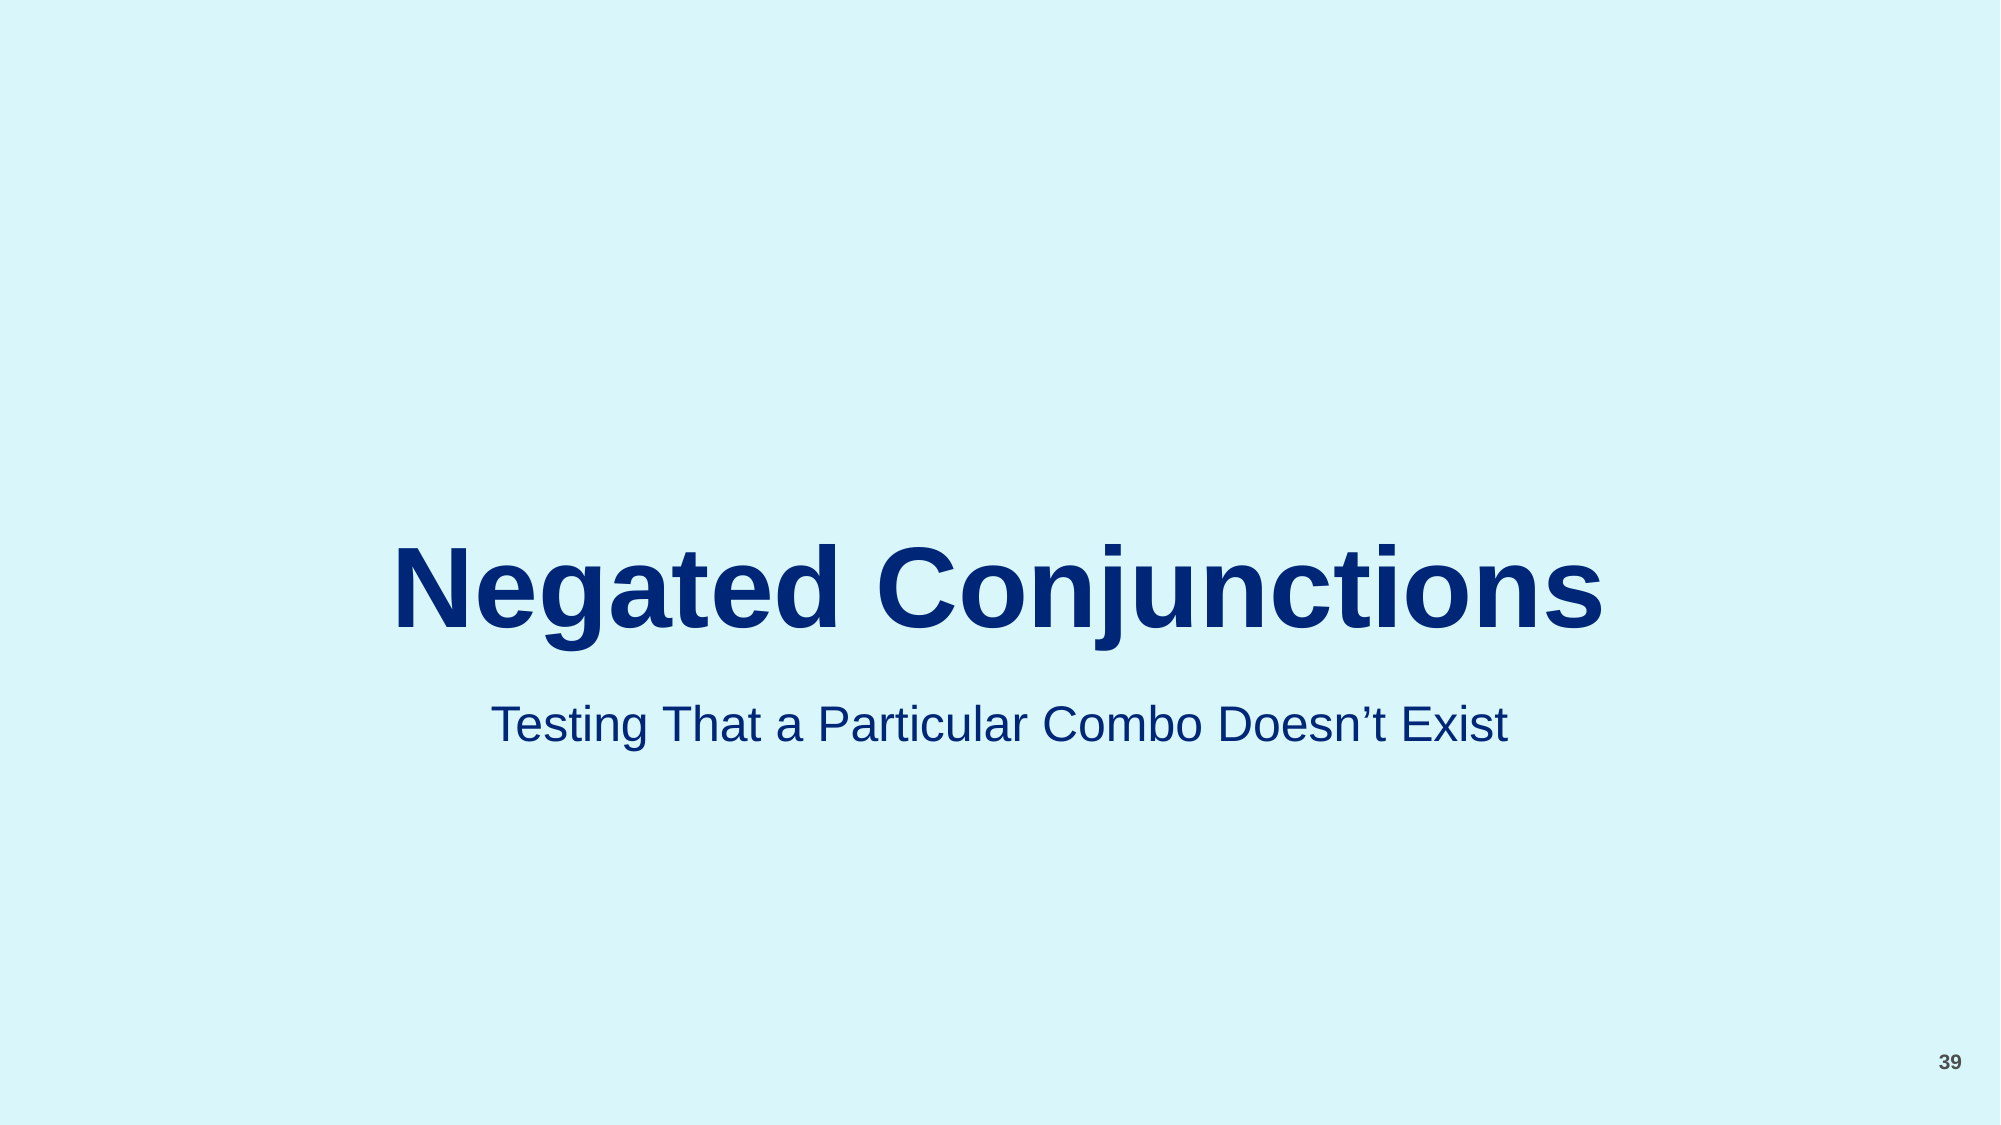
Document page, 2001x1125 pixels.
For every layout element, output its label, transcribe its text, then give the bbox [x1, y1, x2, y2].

list Testing That a Particular Combo Doesn’t Exist [287, 698, 1713, 753]
title Negated Conjunctions [287, 527, 1713, 652]
